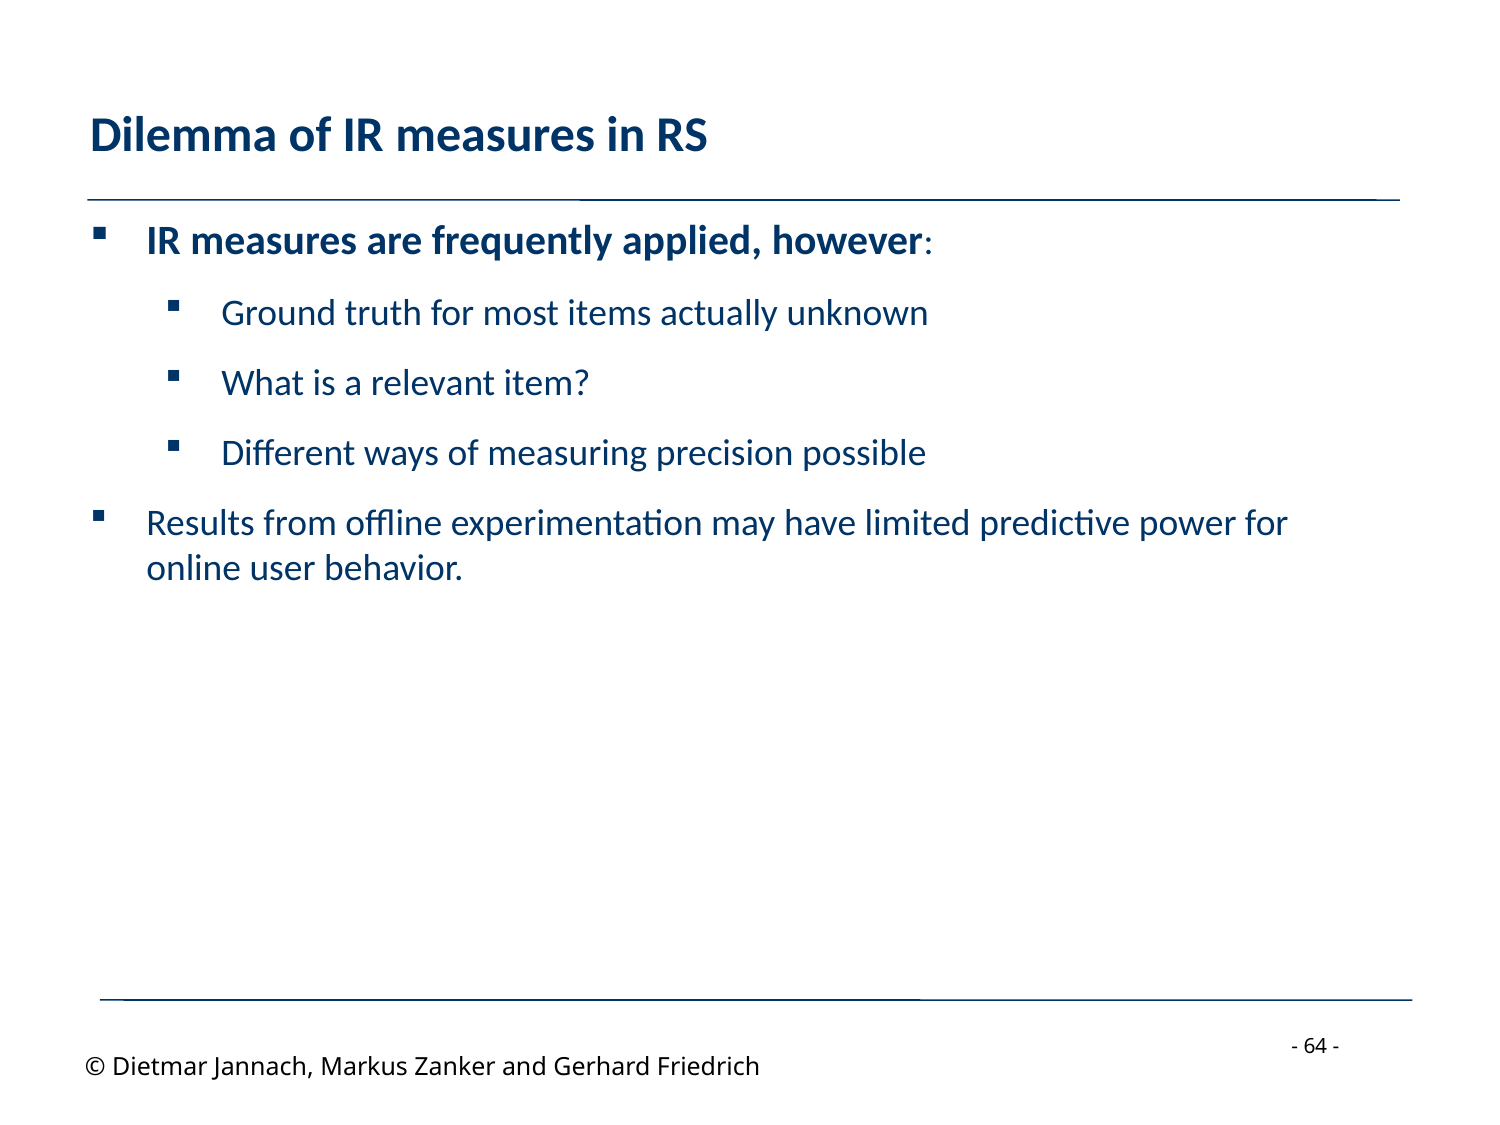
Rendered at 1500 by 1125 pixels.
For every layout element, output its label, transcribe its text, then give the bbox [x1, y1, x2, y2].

title Dilemma of IR measures in RS [74, 37, 1426, 226]
text_box IR measures are frequently applied, however: Ground truth for most items actually unknown What is a relevant item? Different ways of measuring precision possible Results from offline experimentation may have limited predictive power for online user behavior. [75, 205, 1483, 315]
text_box [53, 877, 1461, 1125]
